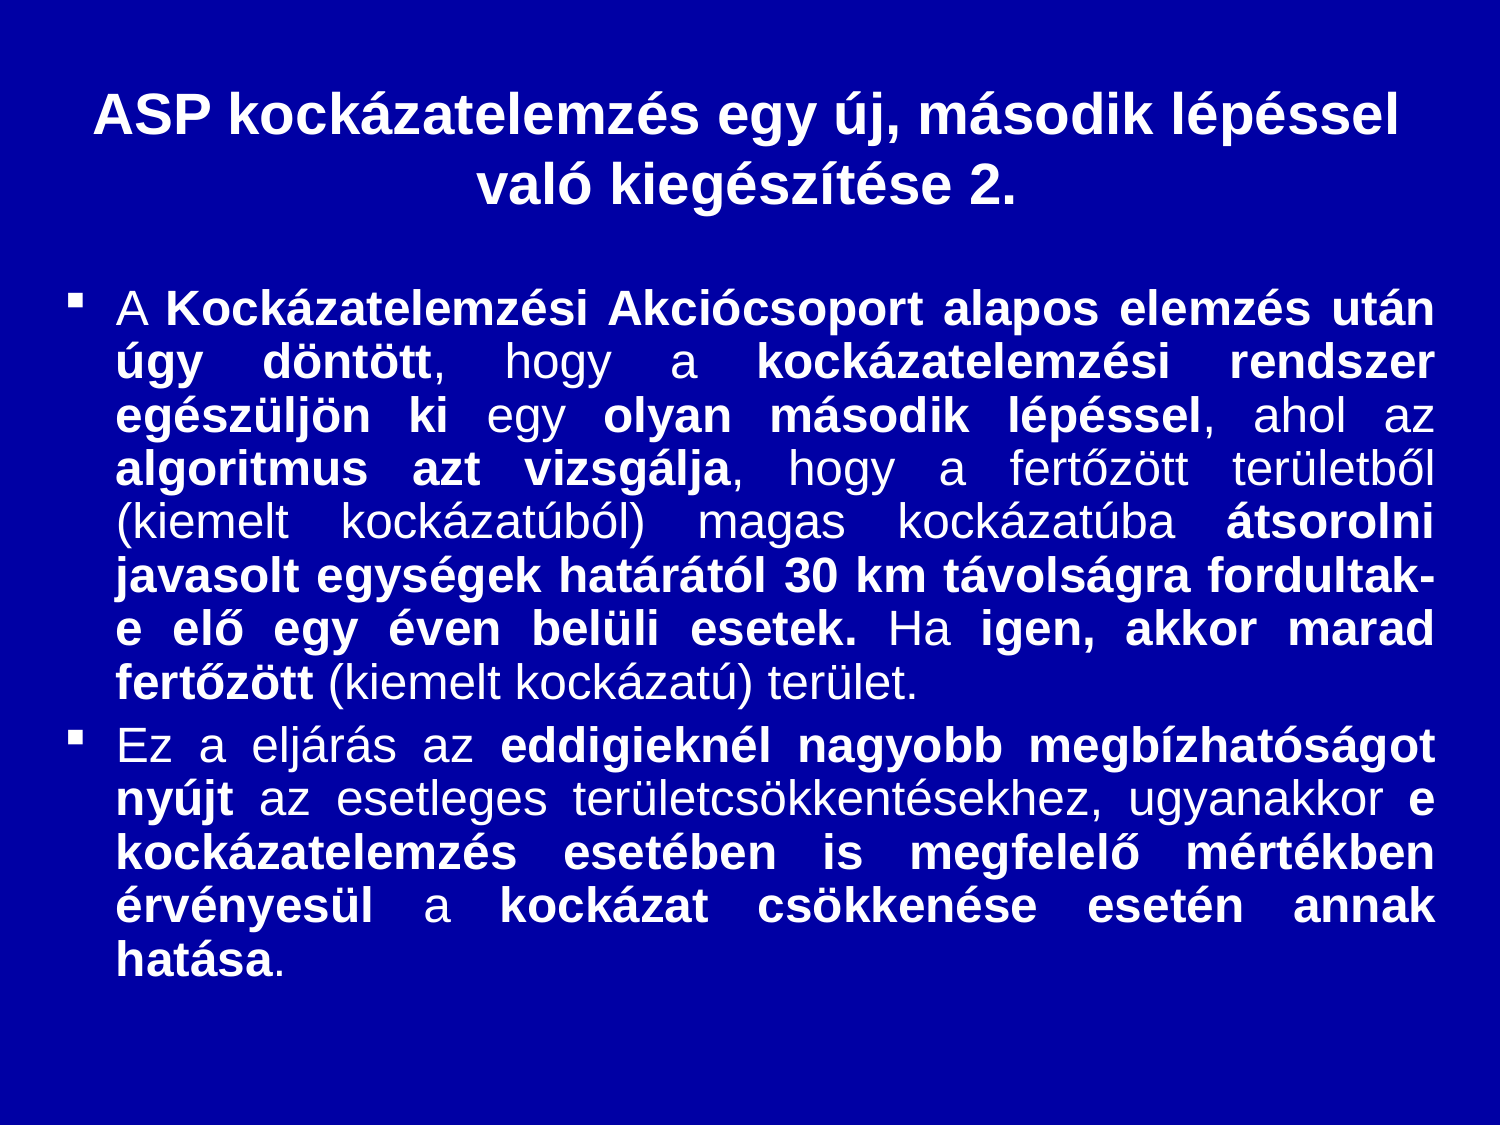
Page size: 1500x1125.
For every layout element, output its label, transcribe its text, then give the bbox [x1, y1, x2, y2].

title ASP kockázatelemzés egy új, második lépéssel való kiegészítése 2. [49, 37, 1446, 255]
list A Kockázatelemzési Akciócsoport alapos elemzés után úgy döntött, hogy a kockázatelemzési rendszer egészüljön ki egy olyan második lépéssel, ahol az algoritmus azt vizsgálja, hogy a fertőzött területből (kiemelt kockázatúból) magas kockázatúba átsorolni javasolt egységek határától 30 km távolságra fordultak-e elő egy éven belüli esetek. Ha igen, akkor marad fertőzött (kiemelt kockázatú) terület. Ez a eljárás az eddigieknél nagyobb megbízhatóságot nyújt az esetleges területcsökkentésekhez, ugyanakkor e kockázatelemzés esetében is megfelelő mértékben érvényesül a kockázat csökkenése esetén annak hatása. [49, 275, 1451, 1001]
